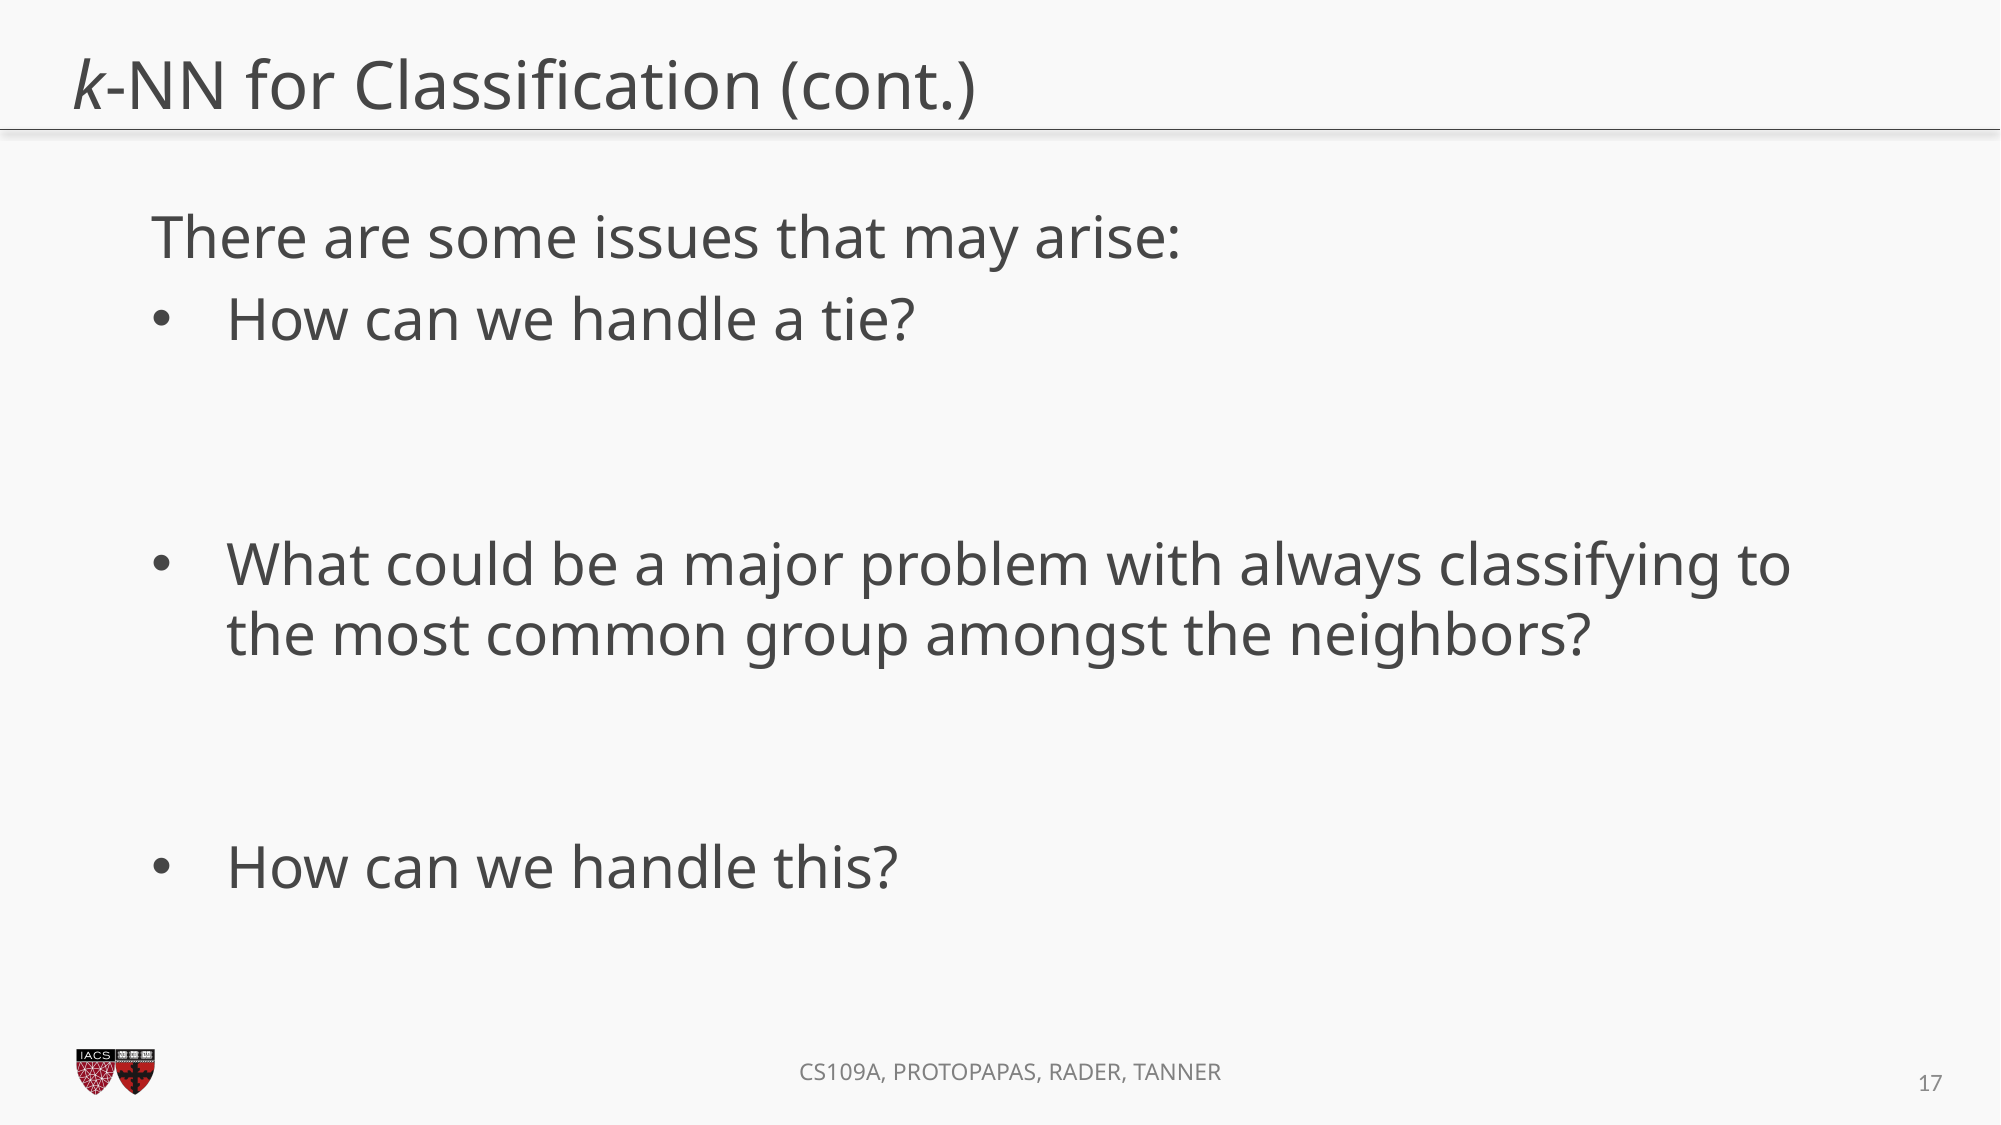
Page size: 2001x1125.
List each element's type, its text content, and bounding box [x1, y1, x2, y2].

picture [75, 1049, 155, 1095]
title k-NN for Classification (cont.) [57, 35, 1943, 162]
list There are some issues that may arise: How can we handle a tie? What could be a major problem with always classifying to the most common group amongst the neighbors? How can we handle this? [136, 193, 1831, 1075]
